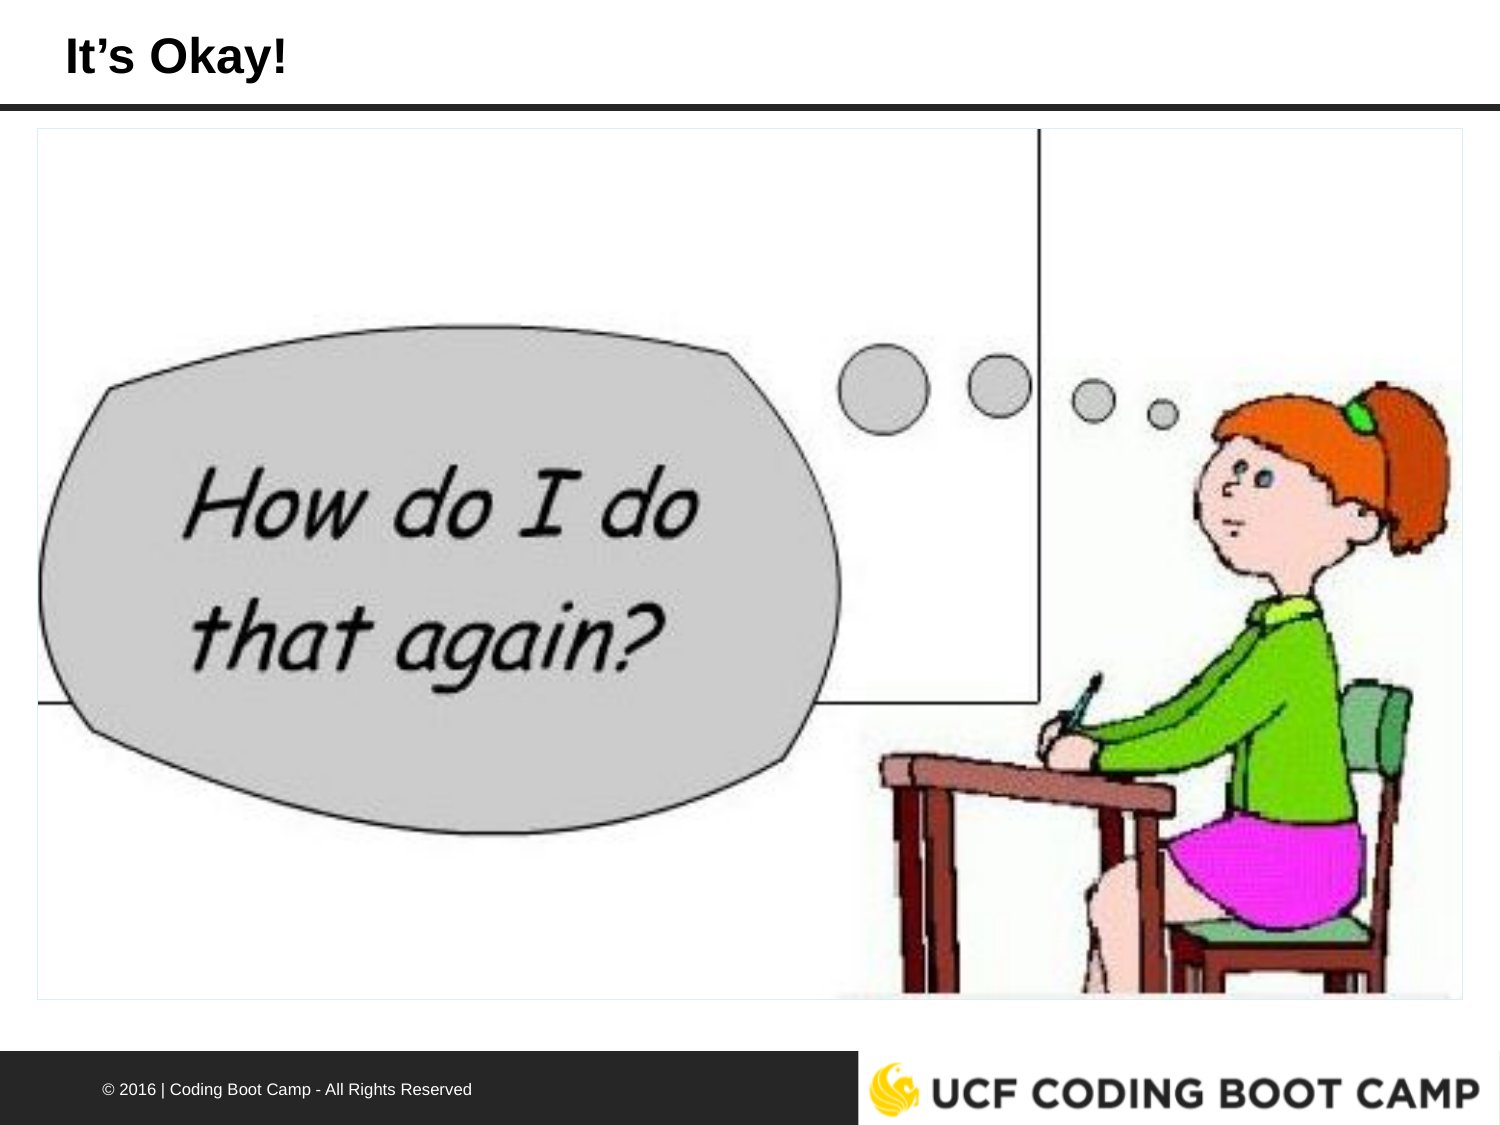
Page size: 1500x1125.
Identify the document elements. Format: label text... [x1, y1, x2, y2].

picture [858, 1051, 1500, 1125]
picture [36, 127, 1463, 1000]
title It’s Okay! [50, 0, 948, 108]
